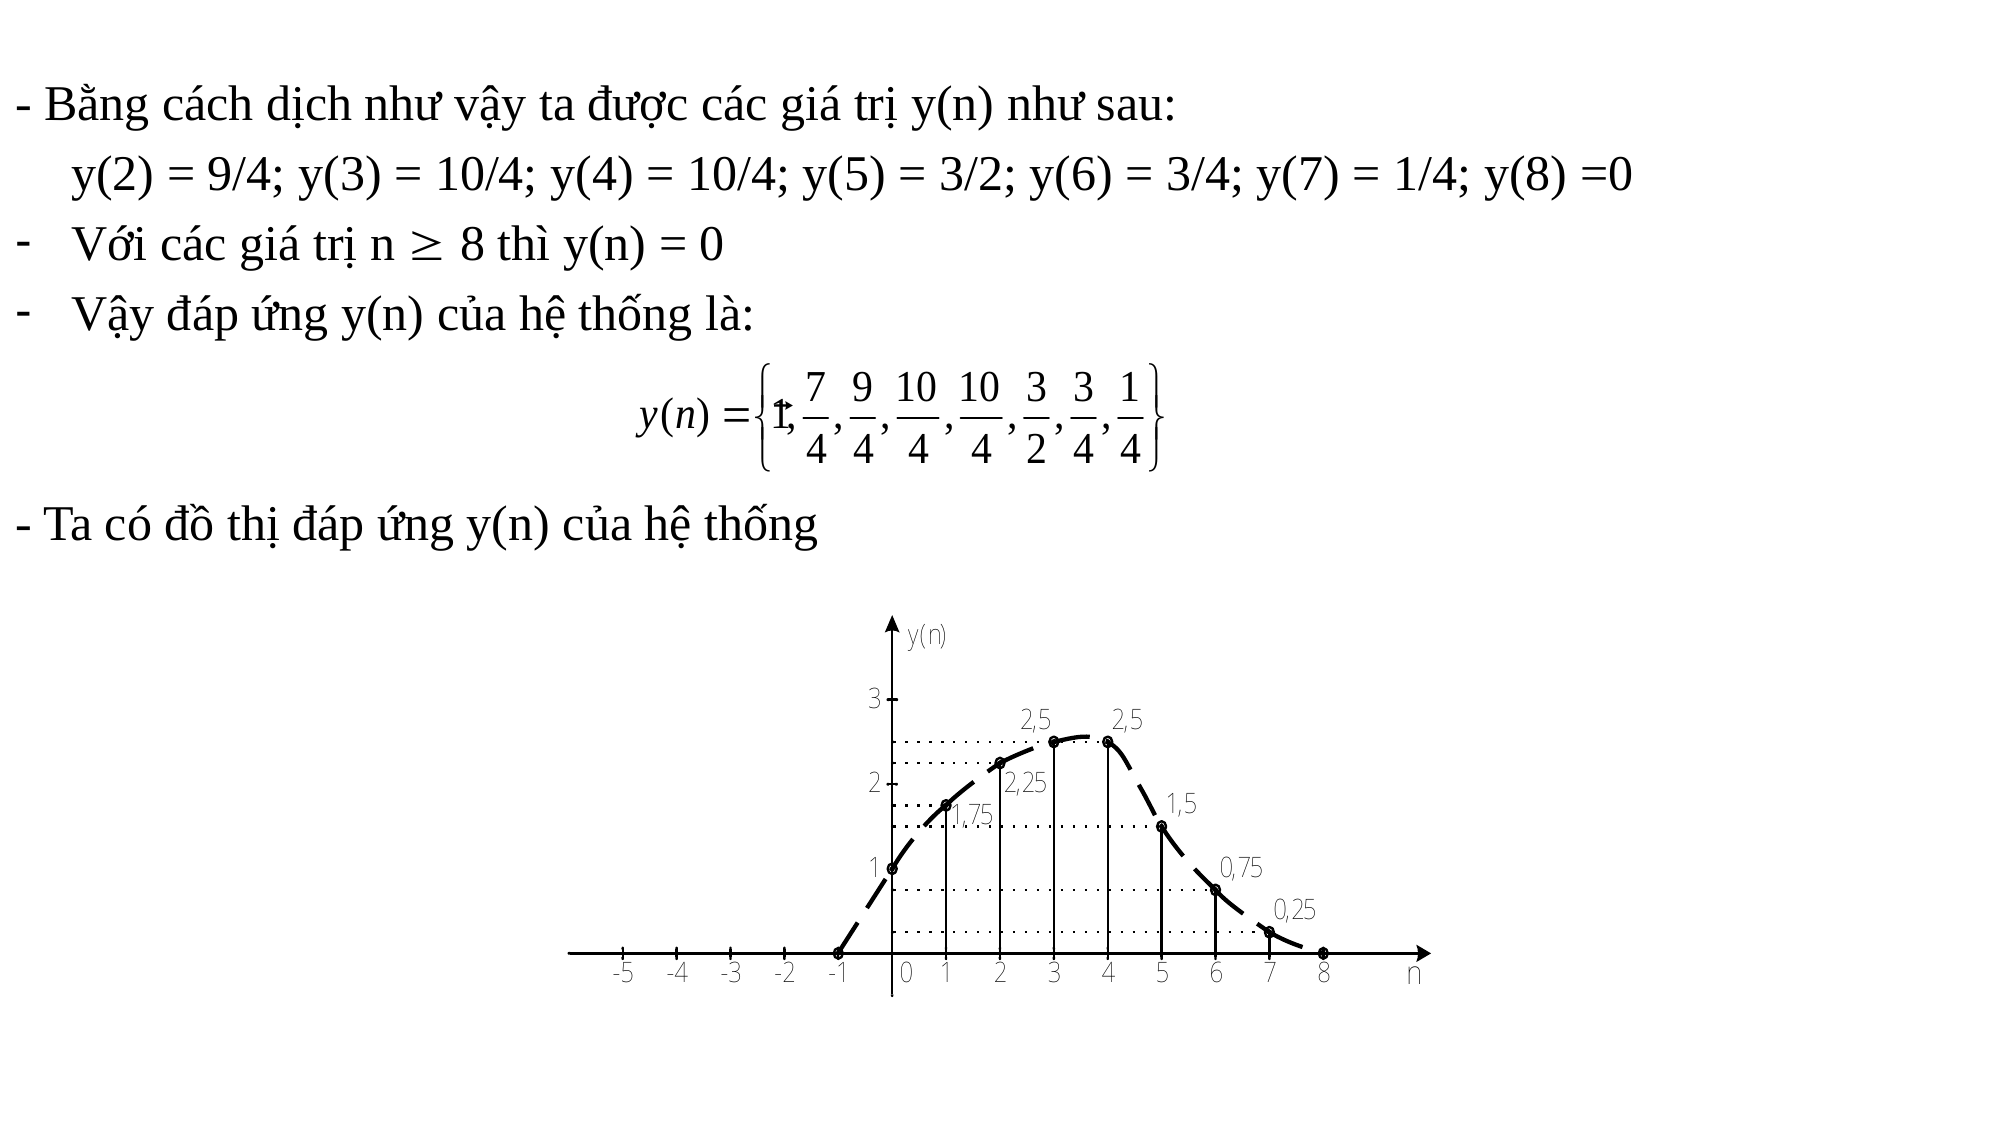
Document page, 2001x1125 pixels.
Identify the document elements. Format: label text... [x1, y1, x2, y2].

list - Bằng cách dịch như vậy ta được các giá trị y(n) như sau: y(2) = 9/4; y(3) = 10/4; y(4) = 10/4; y(5) = 3/2; y(6) = 3/4; y(7) = 1/4; y(8) =0 Với các giá trị n  8 thì y(n) = 0 Vậy đáp ứng y(n) của hệ thống là: - Ta có đồ thị đáp ứng y(n) của hệ thống [0, 62, 2000, 930]
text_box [549, 592, 1451, 1019]
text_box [629, 354, 1174, 481]
